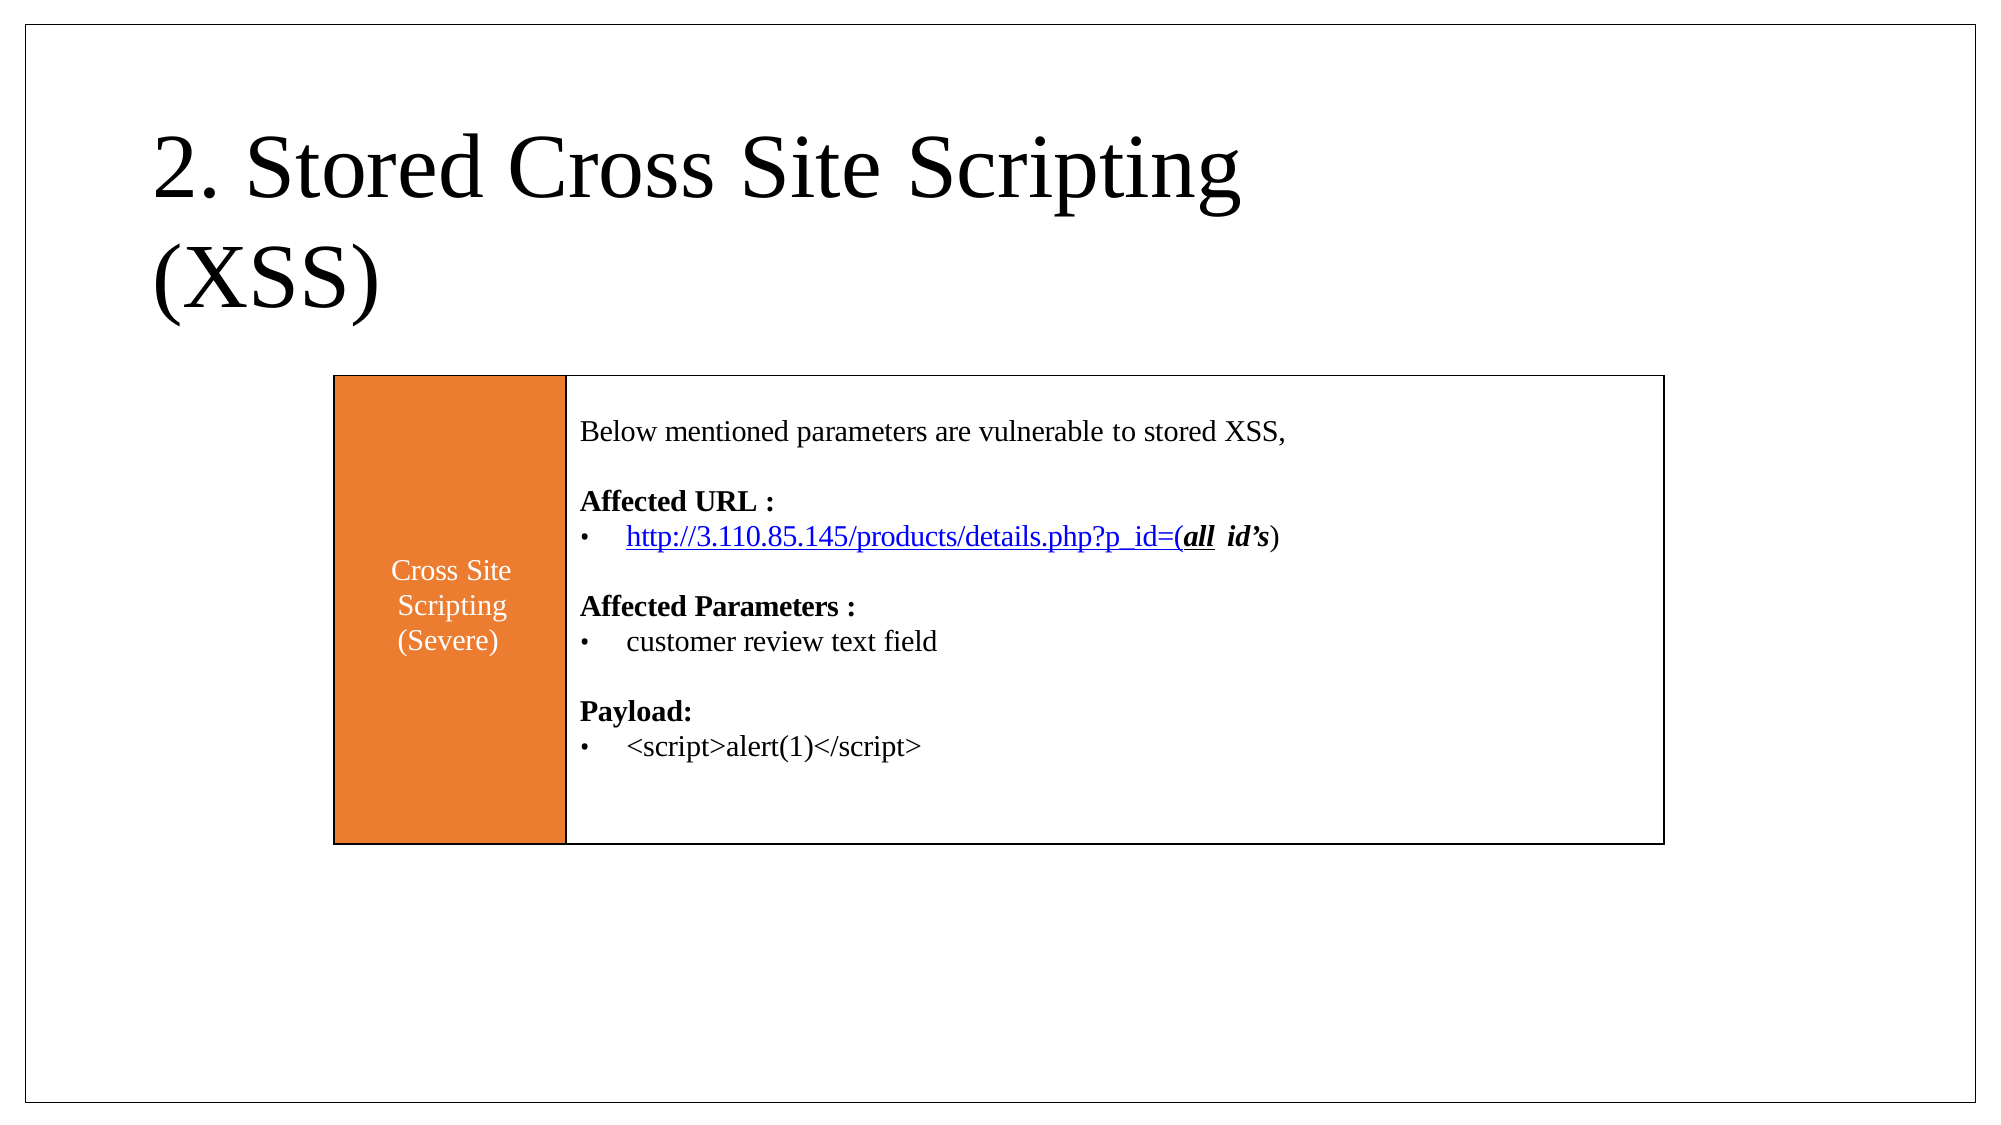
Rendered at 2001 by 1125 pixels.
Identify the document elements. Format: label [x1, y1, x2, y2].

text_box [25, 24, 1976, 1103]
